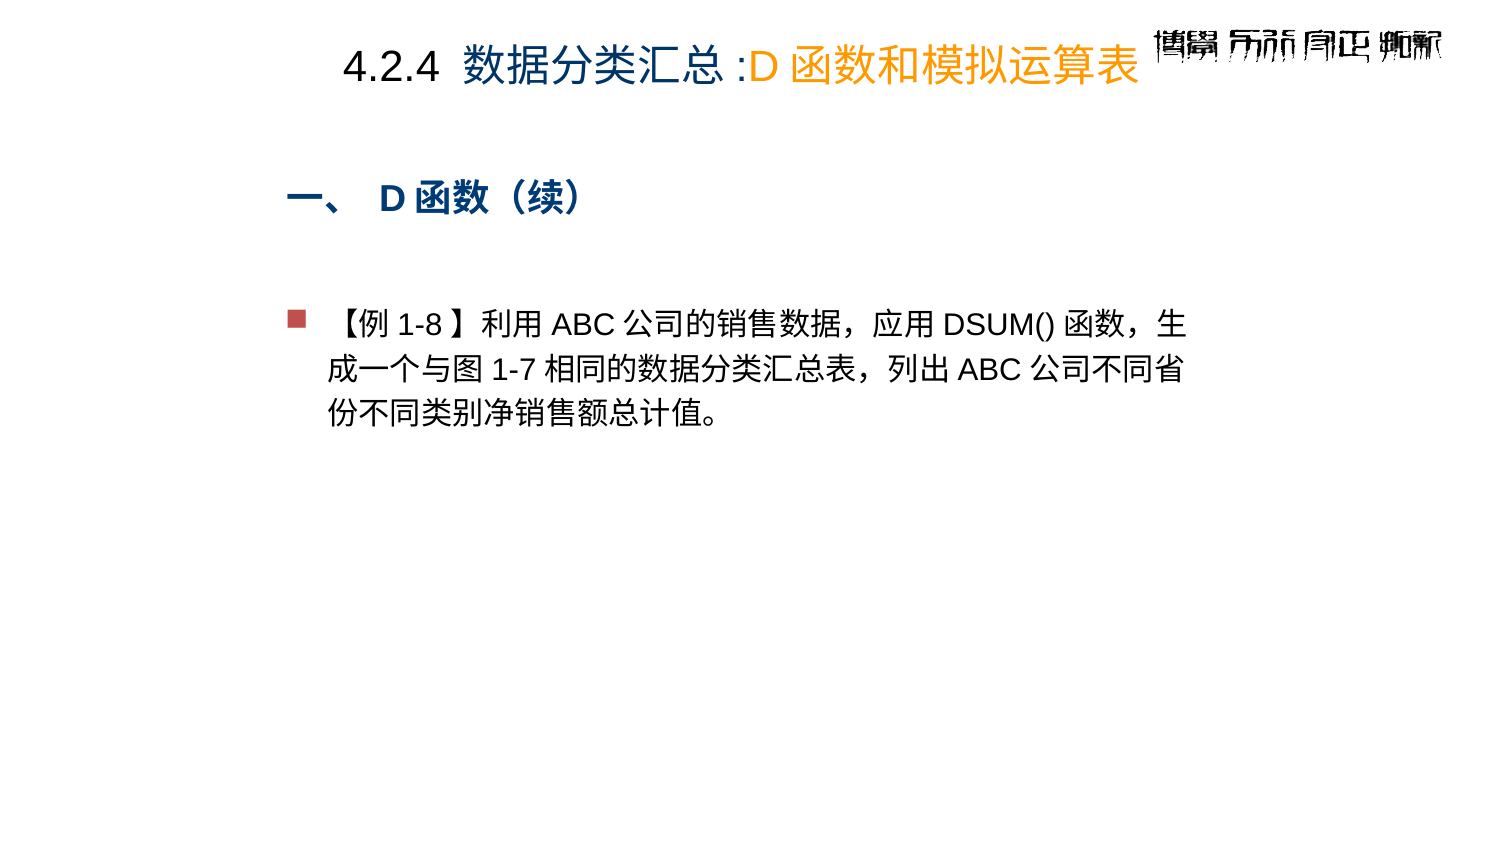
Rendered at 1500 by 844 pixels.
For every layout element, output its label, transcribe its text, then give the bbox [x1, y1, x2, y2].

picture [1257, 24, 1462, 69]
title 一、 D函数（续） [271, 157, 1257, 236]
list 【例1-8】利用ABC公司的销售数据，应用DSUM()函数，生成一个与图1-7相同的数据分类汇总表，列出ABC公司不同省份不同类别净销售额总计值。 [270, 288, 1214, 686]
text_box 4.2.4 数据分类汇总:D函数和模拟运算表 [328, 18, 1257, 110]
